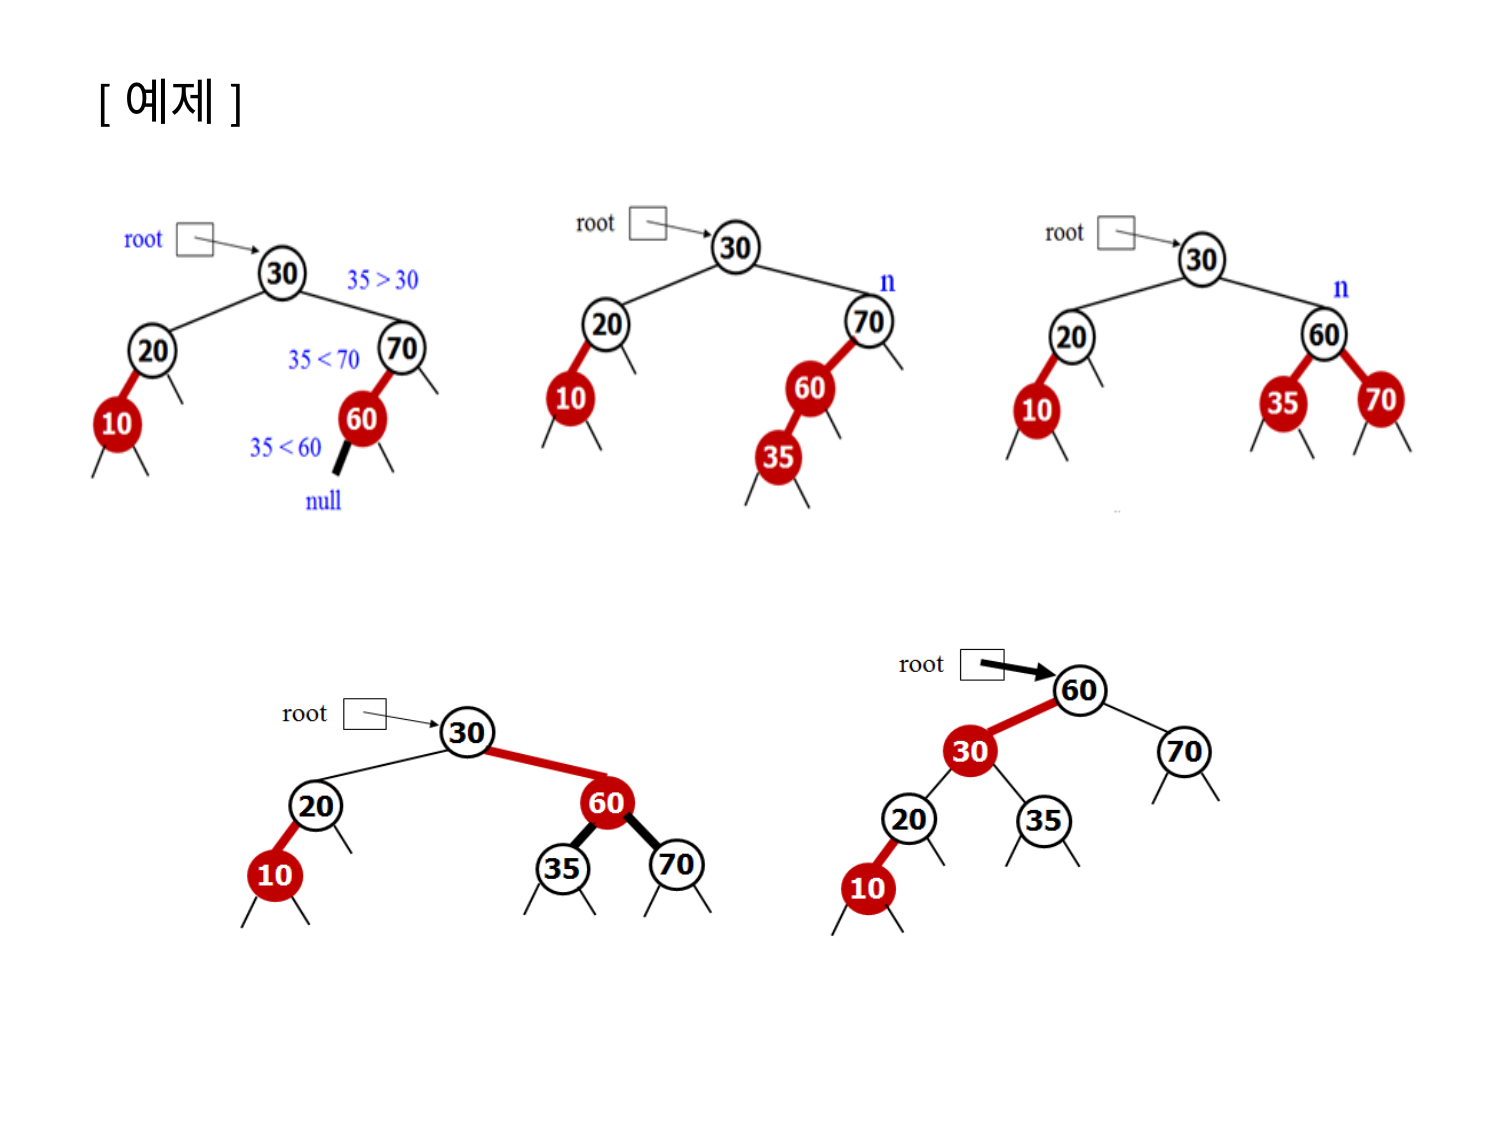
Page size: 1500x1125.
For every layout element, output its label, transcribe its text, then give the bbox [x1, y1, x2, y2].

text_box [예제] [82, 62, 300, 138]
picture [72, 187, 1431, 528]
picture [238, 638, 1221, 938]
